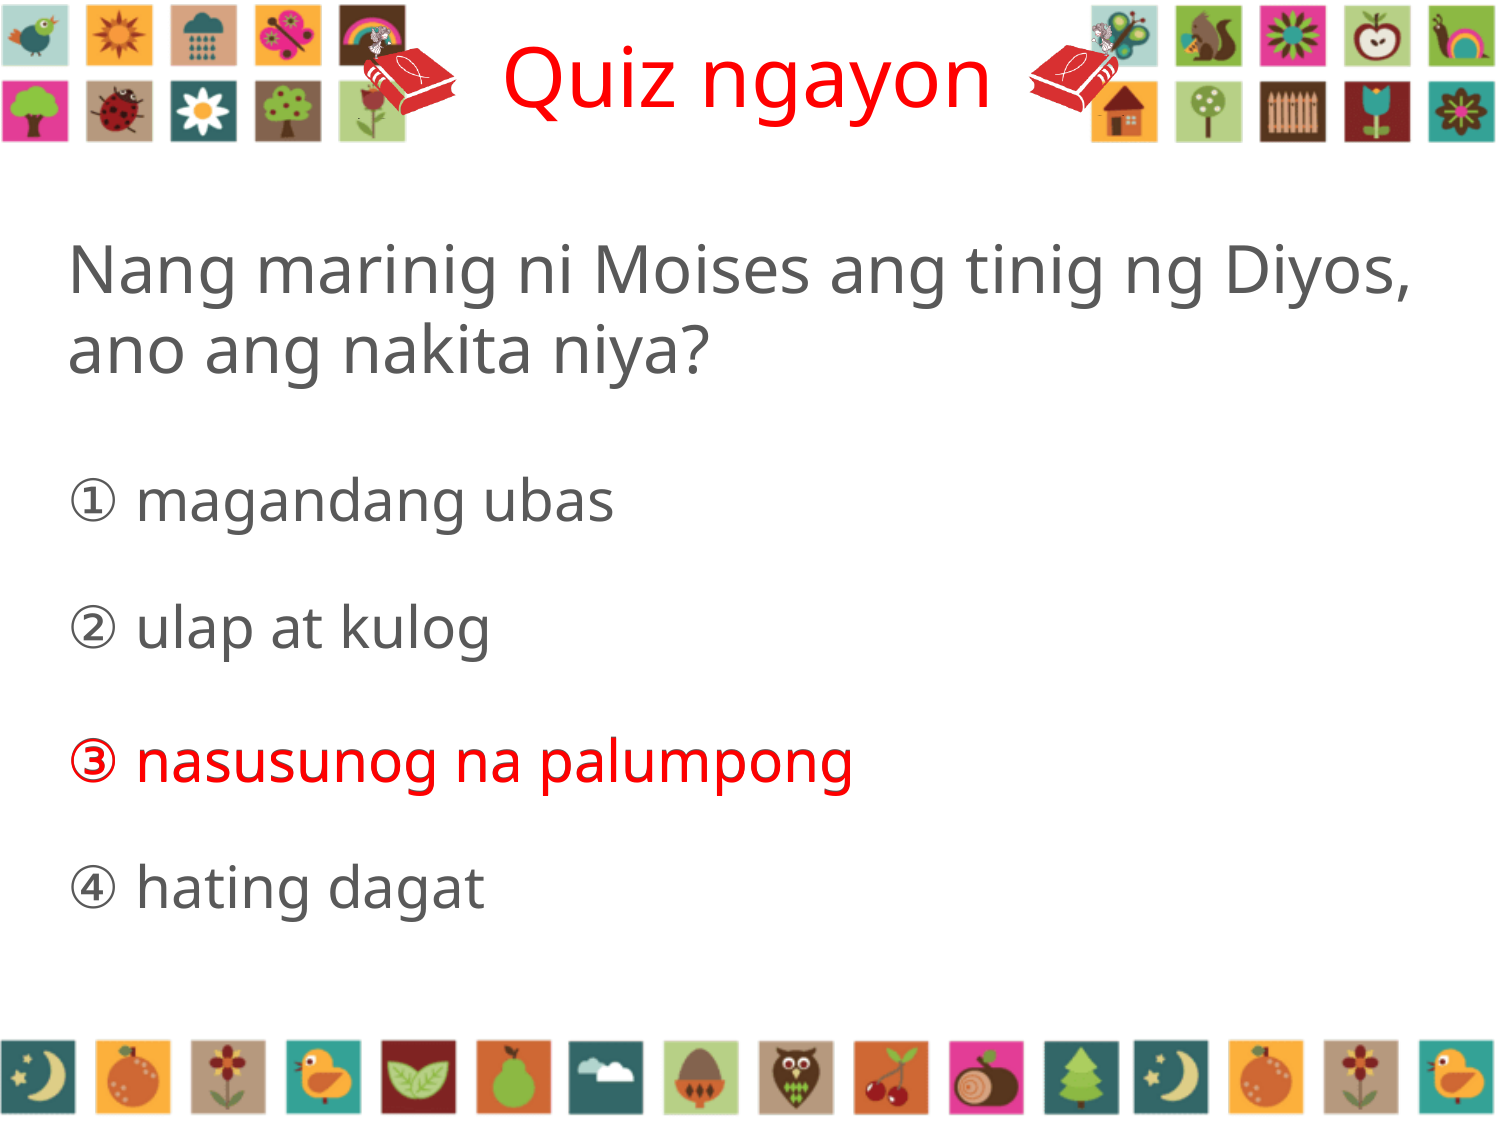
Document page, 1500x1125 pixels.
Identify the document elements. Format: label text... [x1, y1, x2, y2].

picture [0, 3, 489, 150]
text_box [0, 1028, 1500, 1118]
text_box Quiz ngayon [425, 16, 1078, 131]
text_box ③ nasusunog na palumpong [53, 716, 1483, 802]
text_box ② ulap at kulog [53, 582, 1436, 668]
text_box Nang marinig ni Moises ang tinig ng Diyos, ano ang nakita niya? [53, 219, 1436, 395]
text_box ④ hating dagat [53, 842, 1483, 928]
picture [996, 3, 1500, 150]
text_box ① magandang ubas [53, 456, 1436, 541]
